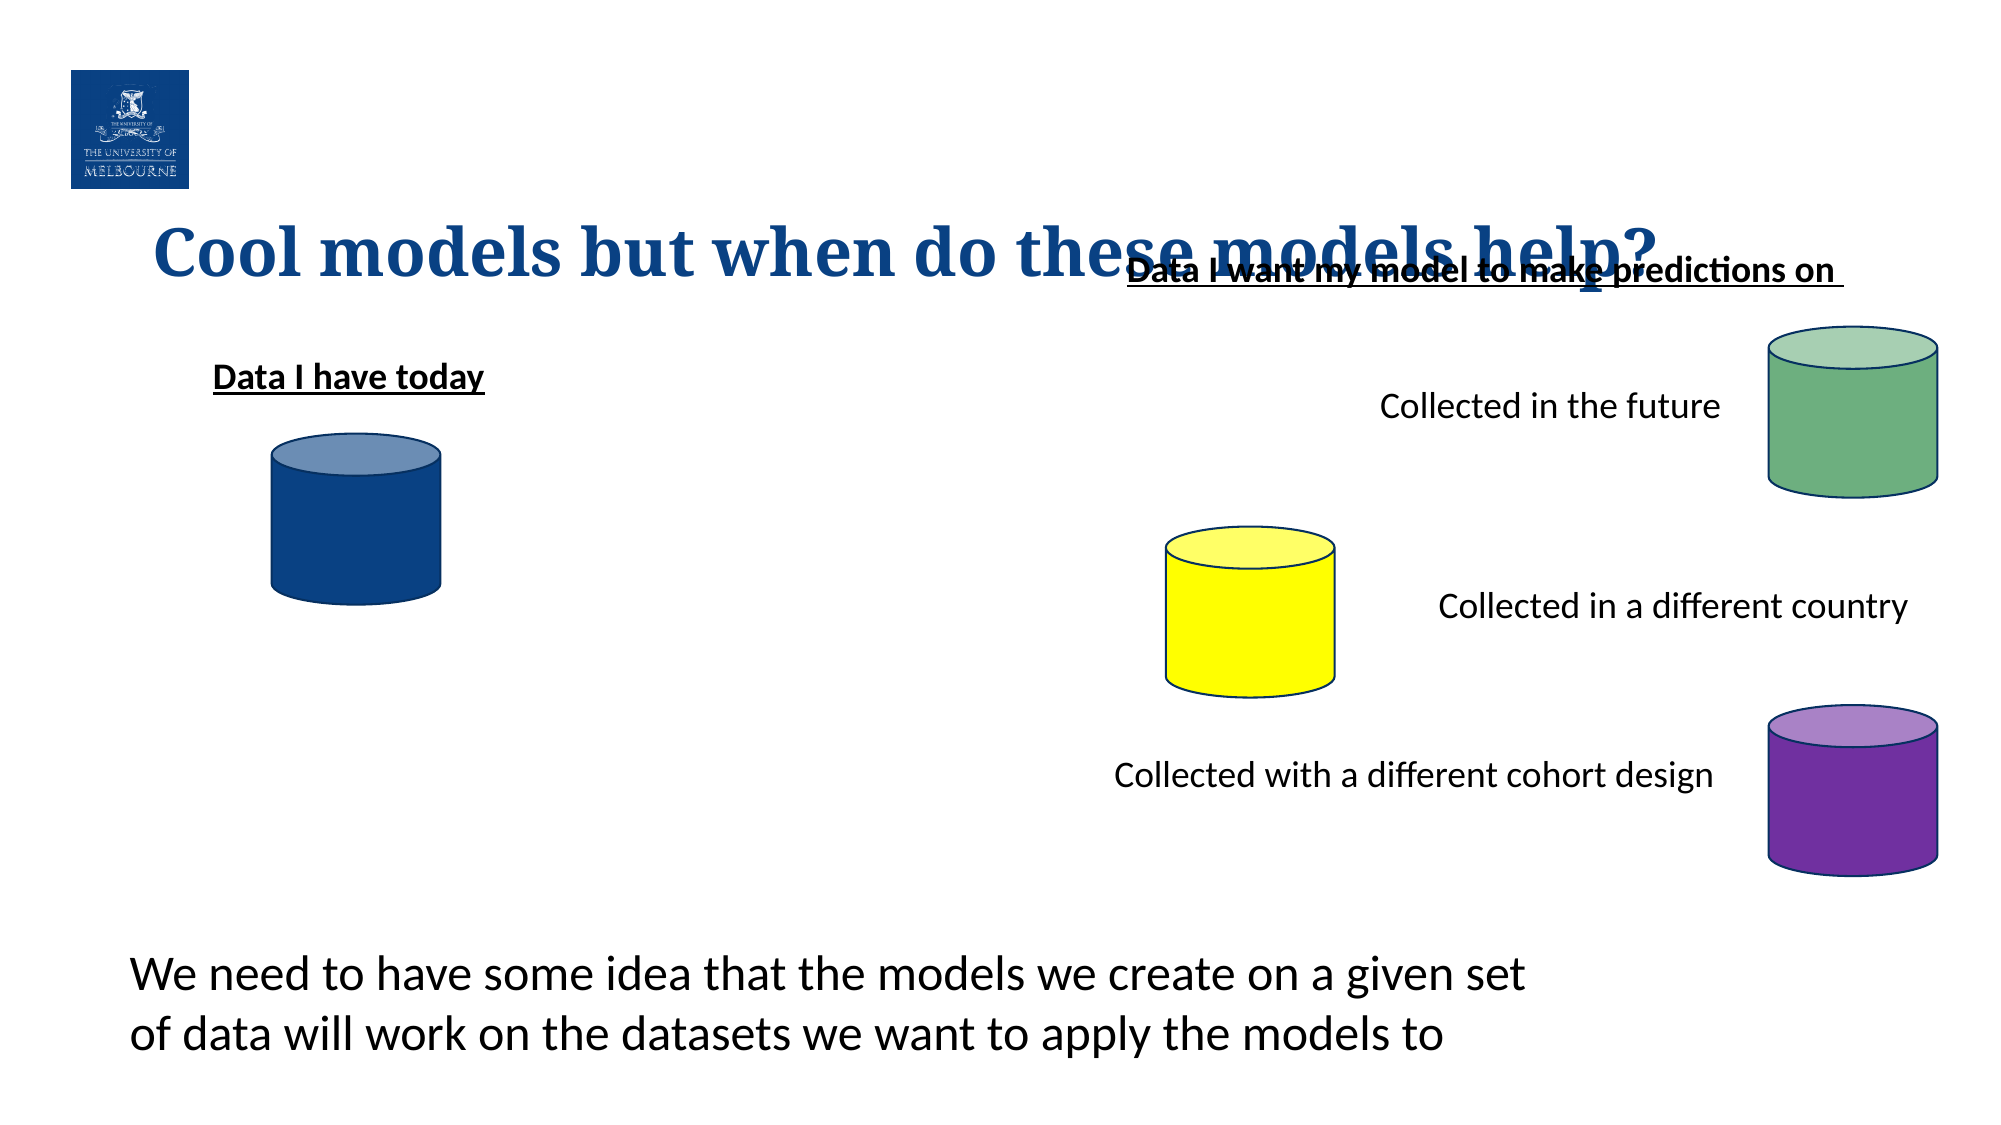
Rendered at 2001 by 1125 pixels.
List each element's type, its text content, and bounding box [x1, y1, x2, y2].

text_box [270, 432, 442, 606]
text_box We need to have some idea that the models we create on a given set of data will work on the datasets we want to apply the models to [114, 932, 1592, 1068]
text_box [1767, 325, 1939, 499]
text_box Collected in a different country [1423, 573, 1924, 634]
text_box Collected with a different cohort design [1099, 742, 1769, 803]
text_box [1767, 704, 1939, 878]
title Cool models but when do these models help? [137, 80, 1863, 298]
text_box Data I want my model to make predictions on [1112, 237, 1860, 297]
text_box [1164, 525, 1336, 699]
text_box Collected in the future [1365, 373, 1737, 434]
text_box Data I have today [198, 344, 500, 405]
picture [71, 70, 189, 189]
